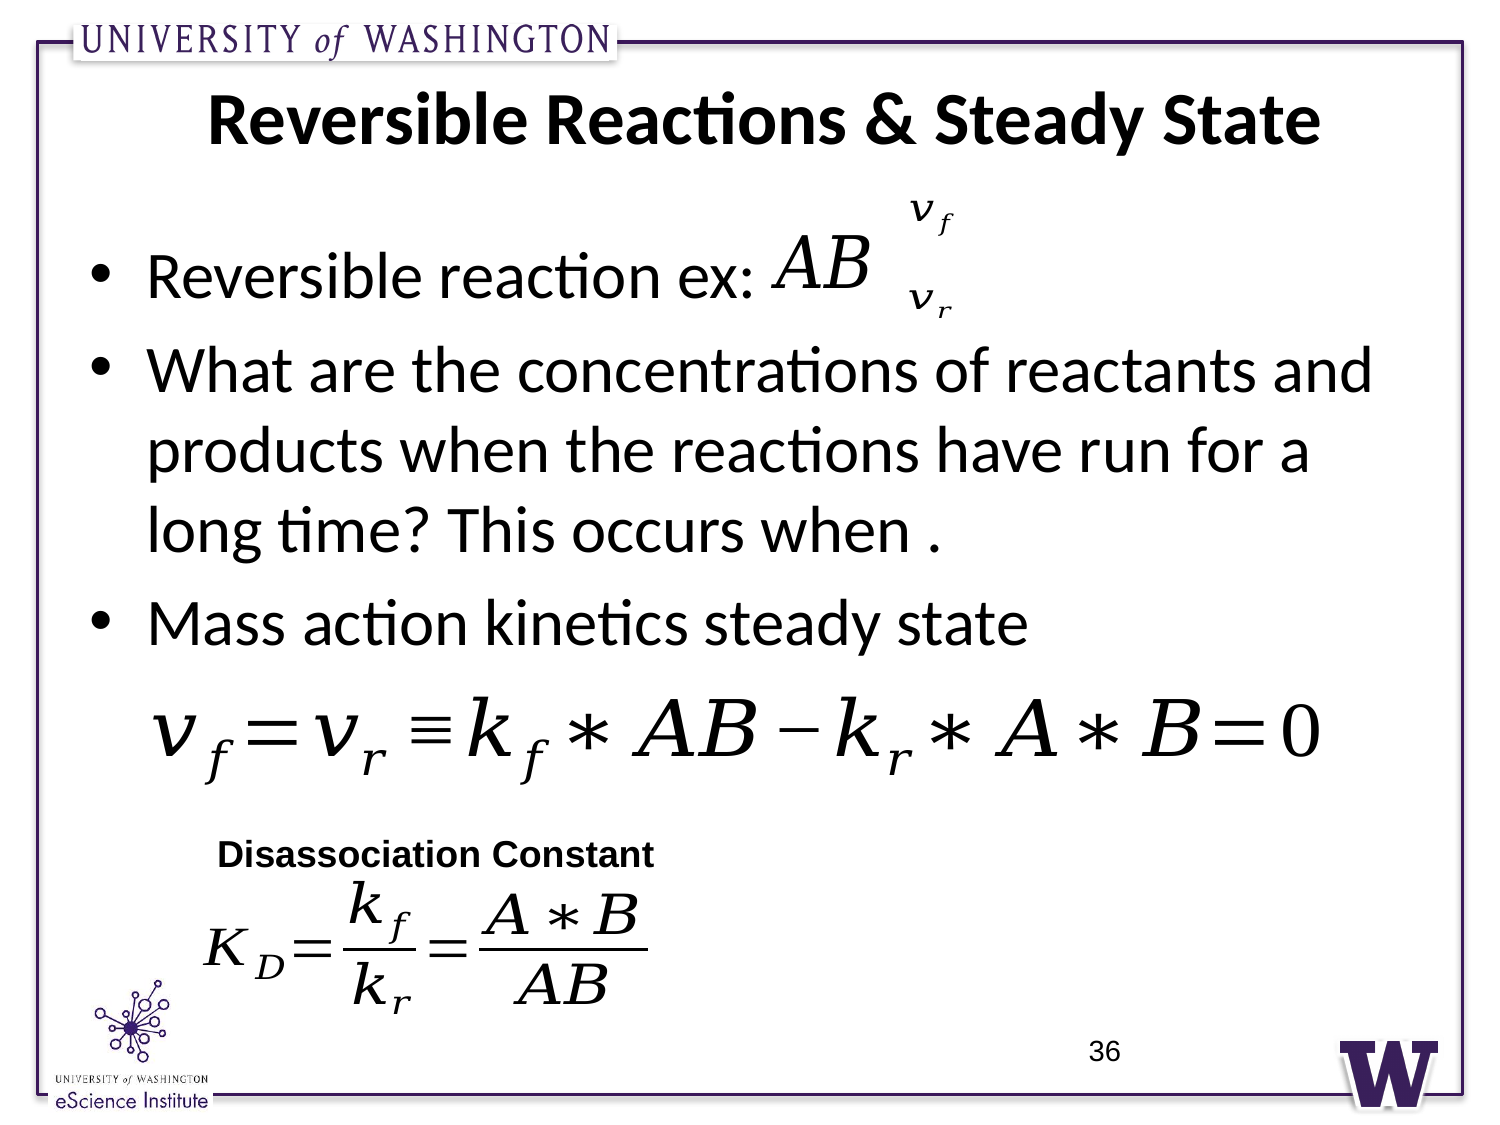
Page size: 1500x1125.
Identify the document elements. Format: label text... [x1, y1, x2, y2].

text_box Disassociation Constant [202, 823, 670, 883]
slide_number 36 [1073, 1025, 1300, 1085]
title Reversible Reactions & Steady State [137, 62, 1338, 200]
picture [48, 978, 213, 1113]
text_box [887, 137, 976, 395]
picture [1340, 1041, 1438, 1107]
picture [81, 24, 609, 61]
